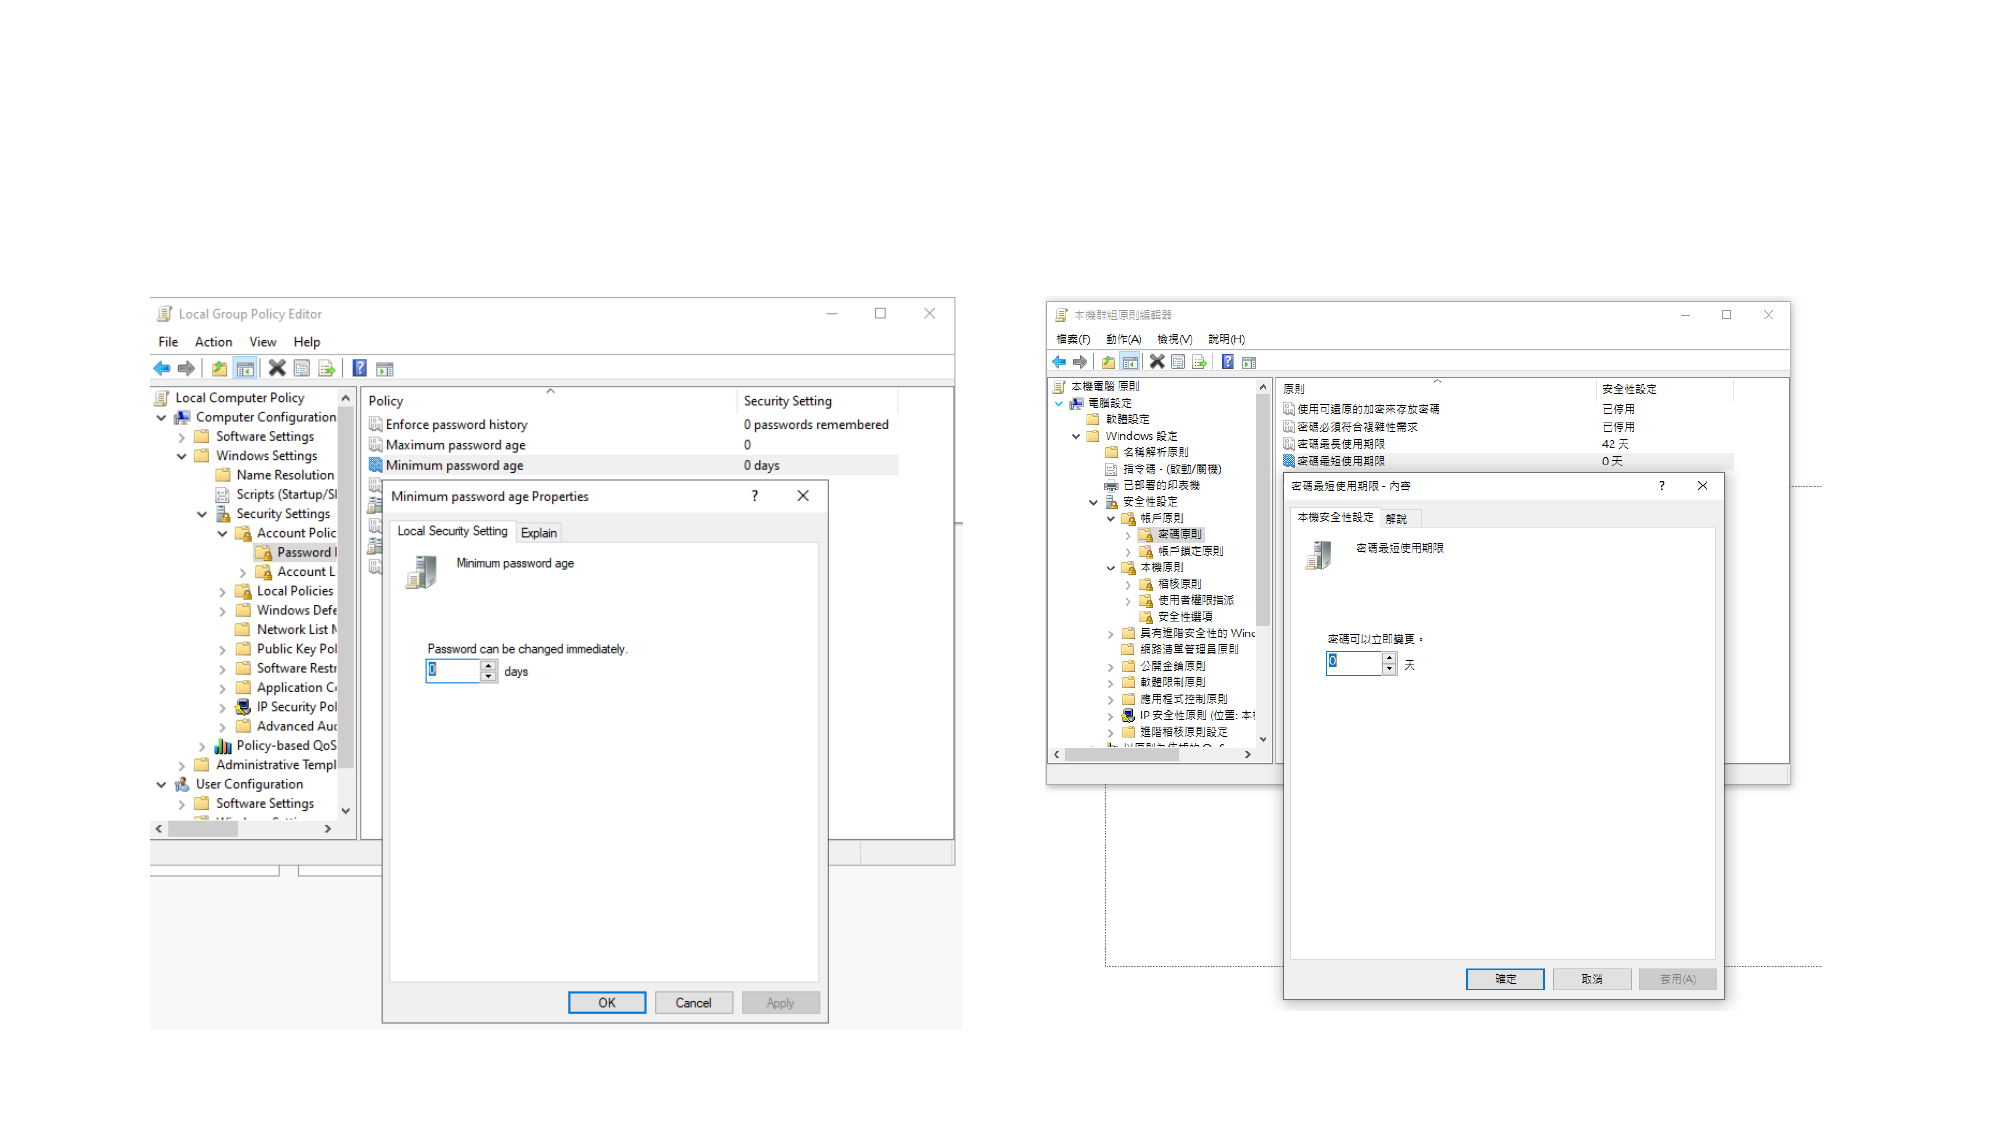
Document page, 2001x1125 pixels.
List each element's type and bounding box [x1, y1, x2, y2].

list [1045, 296, 1822, 1011]
picture [150, 296, 963, 1030]
